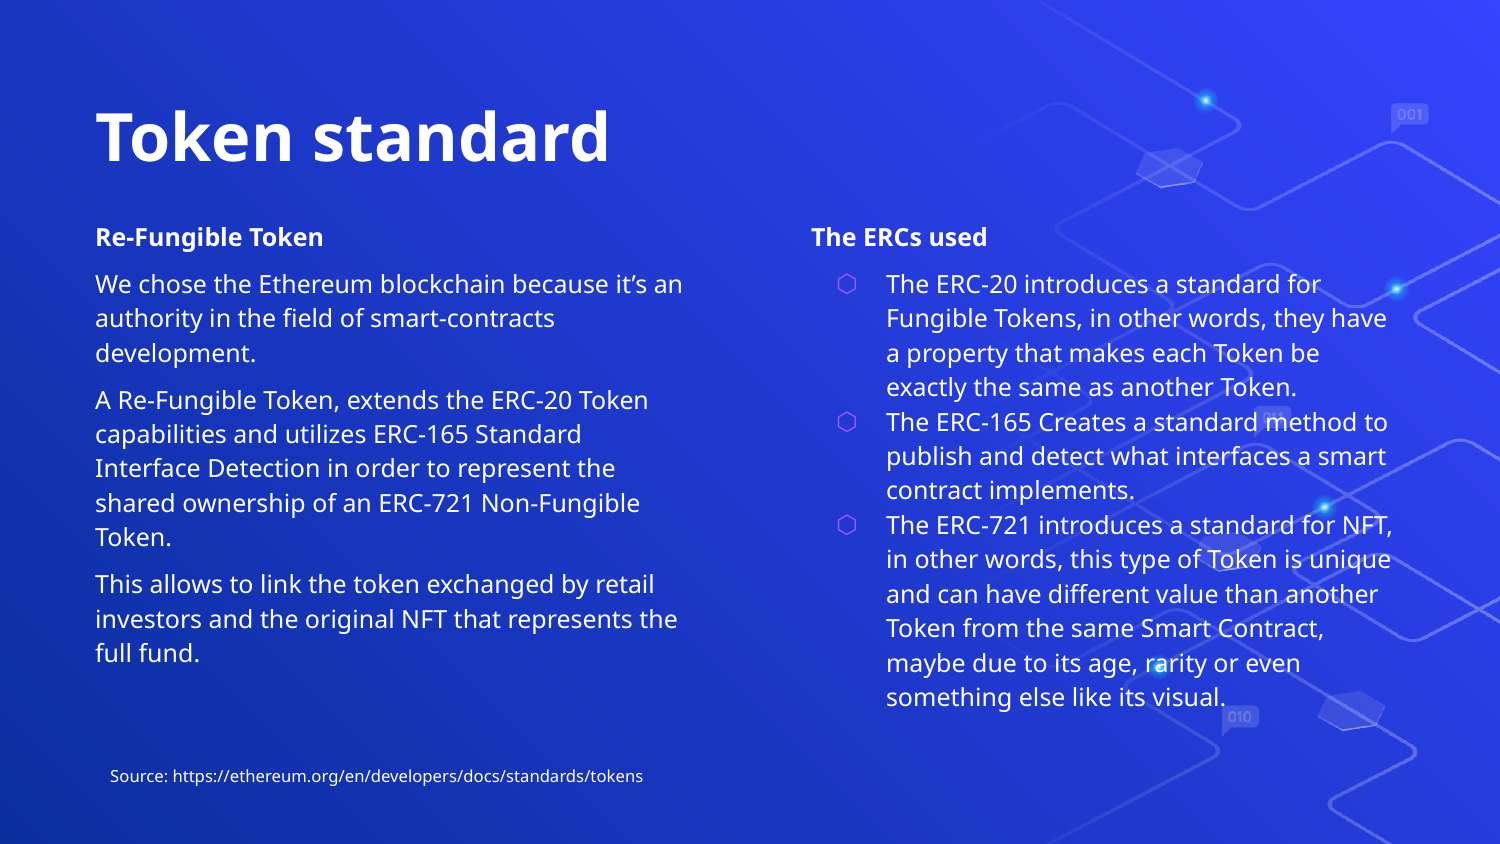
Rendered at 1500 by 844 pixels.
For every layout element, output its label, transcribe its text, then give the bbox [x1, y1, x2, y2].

list The ERCs used The ERC-20 introduces a standard for Fungible Tokens, in other words, they have a property that makes each Token be exactly the same as another Token. The ERC-165 Creates a standard method to publish and detect what interfaces a smart contract implements. The ERC-721 introduces a standard for NFT, in other words, this type of Token is unique and can have different value than another Token from the same Smart Contract, maybe due to its age, rarity or even something else like its visual. [811, 216, 1404, 755]
list Re-Fungible Token We chose the Ethereum blockchain because it’s an authority in the field of smart-contracts development. A Re-Fungible Token, extends the ERC-20 Token capabilities and utilizes ERC-165 Standard Interface Detection in order to represent the shared ownership of an ERC-721 Non-Fungible Token. This allows to link the token exchanged by retail investors and the original NFT that represents the full fund. [95, 216, 688, 755]
text_box Source: https://ethereum.org/en/developers/docs/standards/tokens [95, 755, 970, 796]
picture [0, 0, 1500, 844]
title Token standard [95, 33, 1146, 175]
